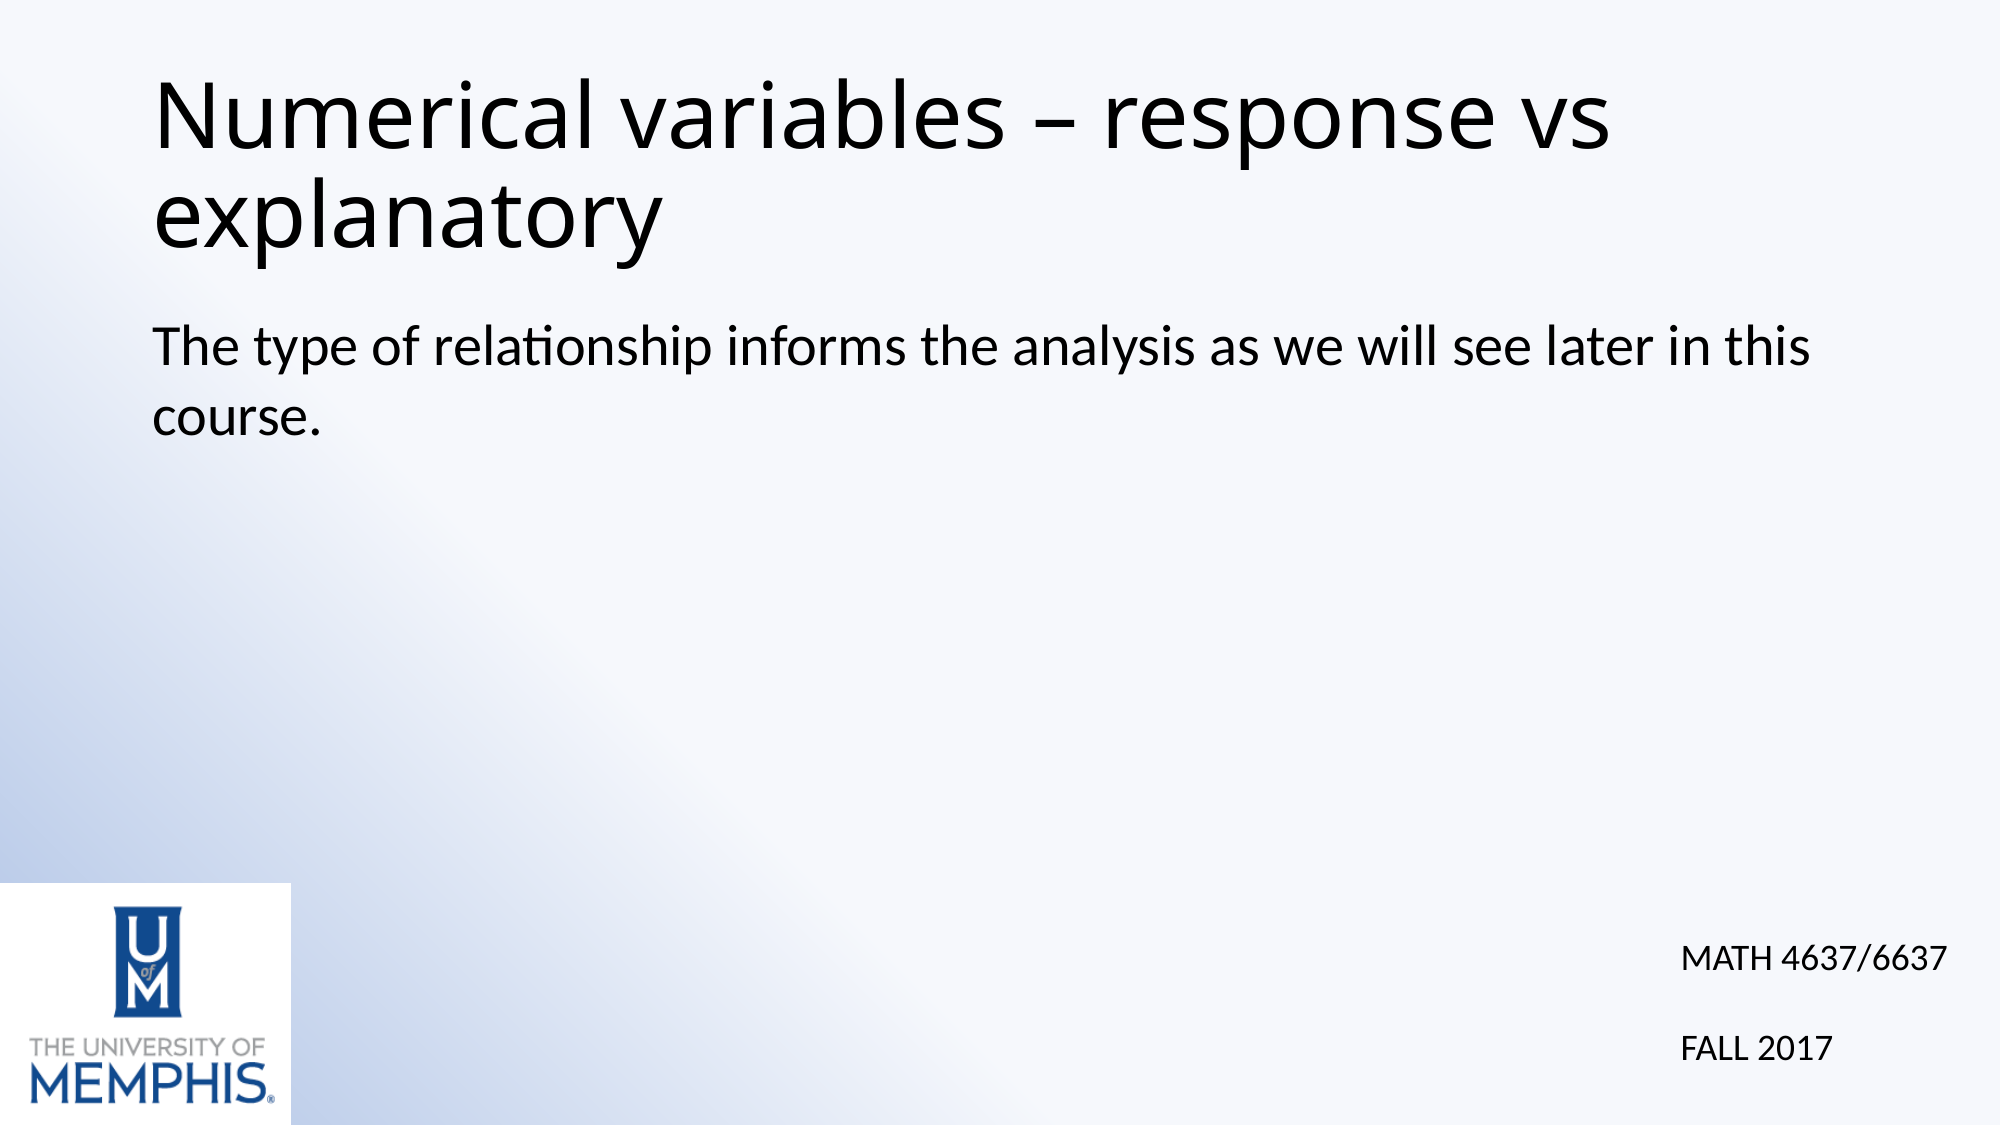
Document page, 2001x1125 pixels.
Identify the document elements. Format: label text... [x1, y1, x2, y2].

picture [0, 883, 291, 1125]
title Numerical variables – response vs explanatory [137, 59, 1863, 278]
list The type of relationship informs the analysis as we will see later in this course. [137, 299, 1863, 1014]
